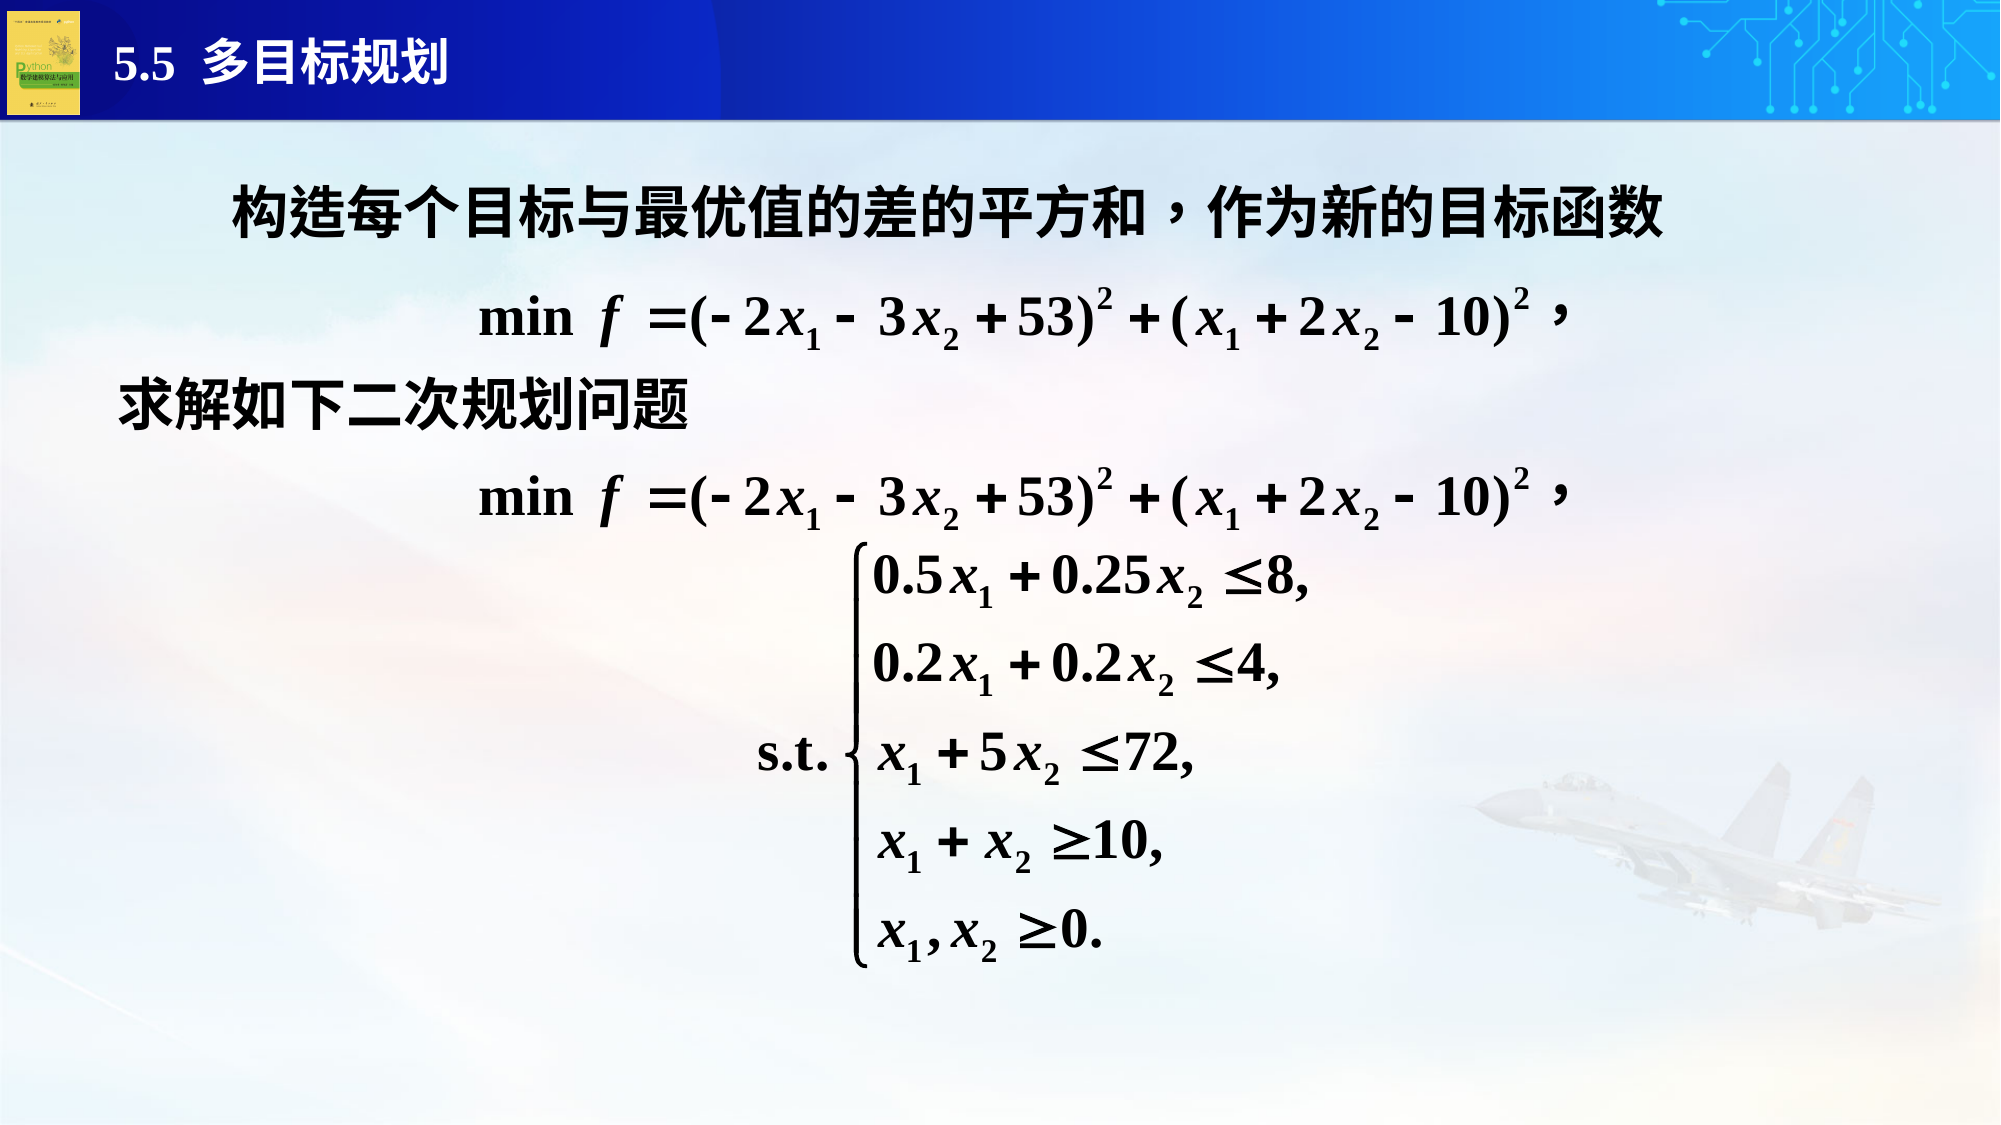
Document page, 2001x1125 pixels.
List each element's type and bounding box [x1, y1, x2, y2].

picture [0, 0, 2000, 1125]
text_box [117, 171, 1907, 1053]
